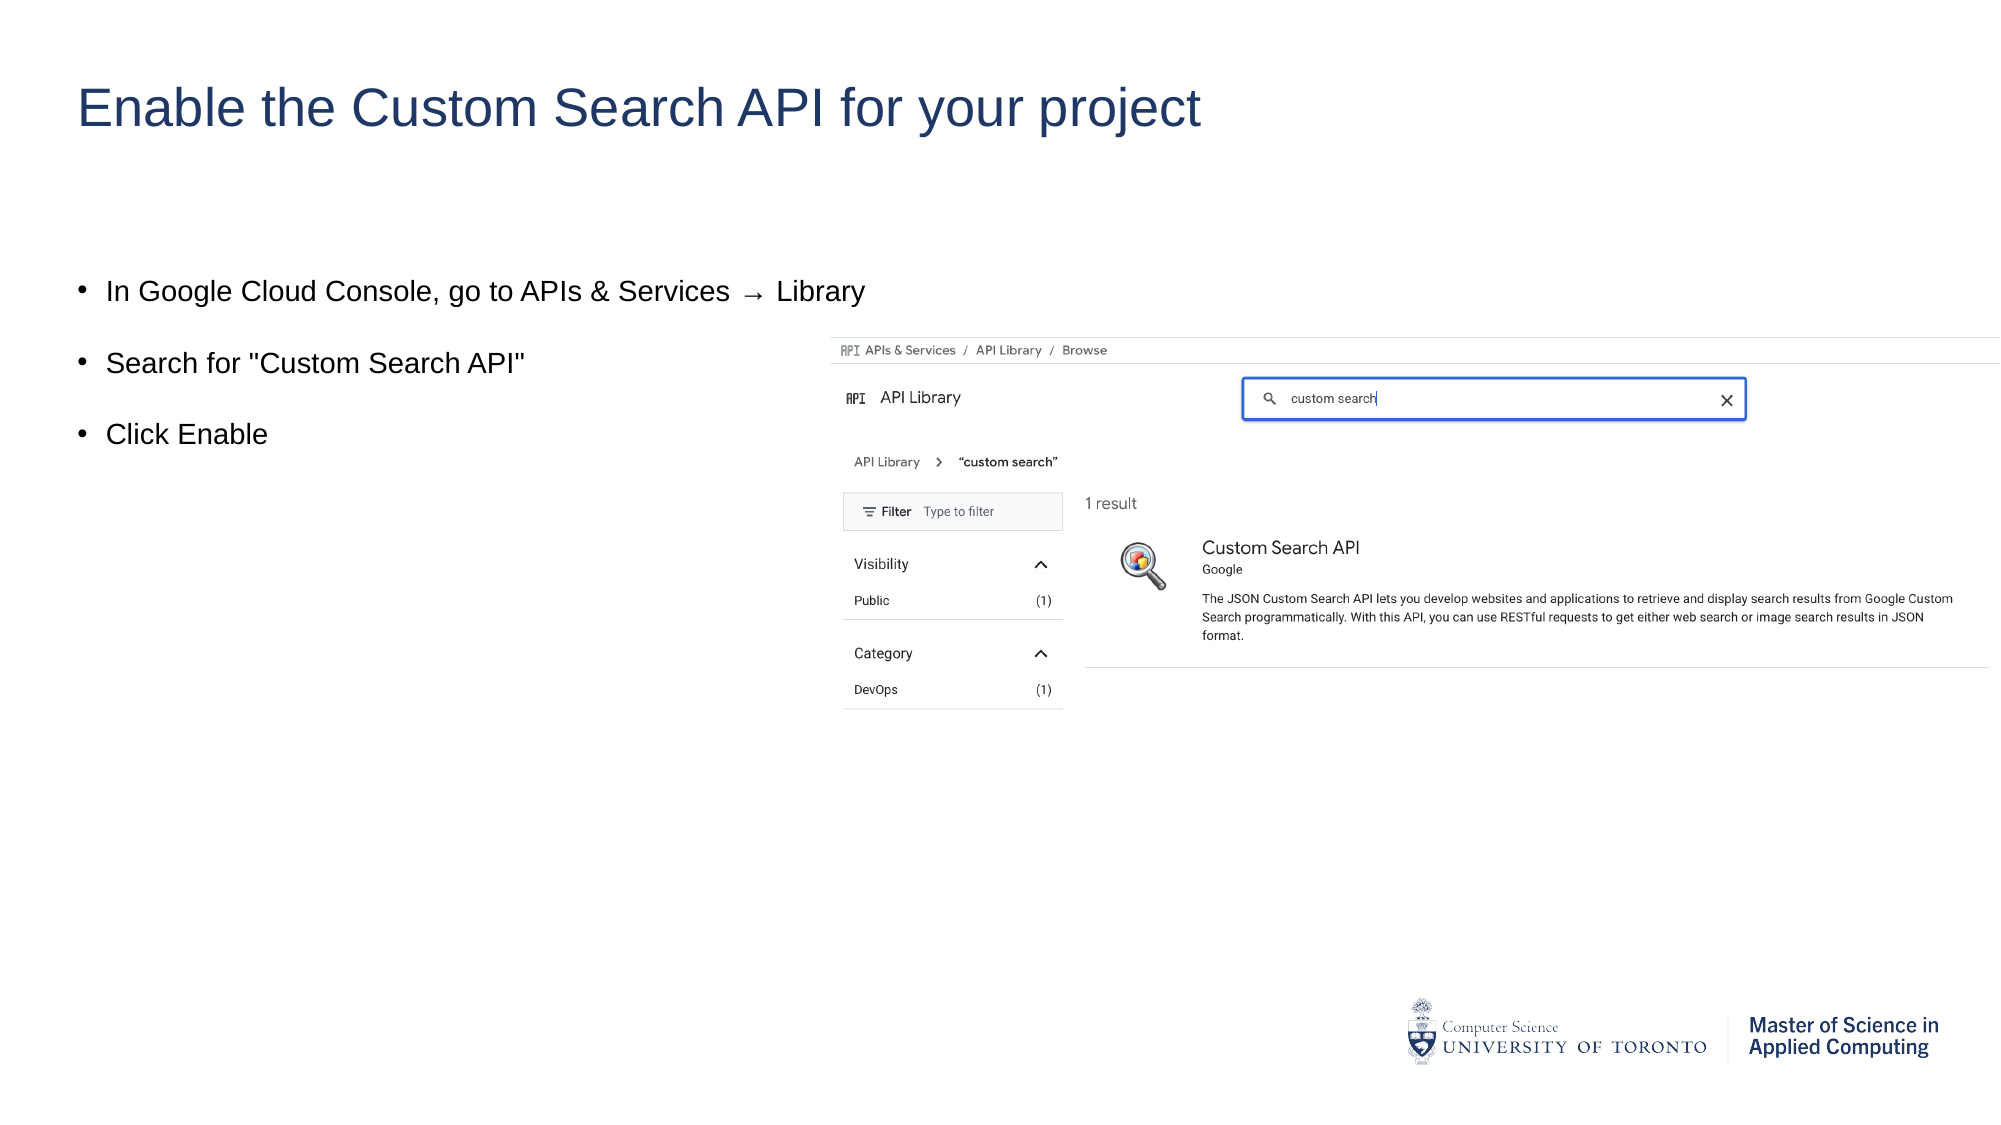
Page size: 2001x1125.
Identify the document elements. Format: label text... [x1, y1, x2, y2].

list In Google Cloud Console, go to APIs & Services → Library Search for "Custom Search API" Click Enable [62, 261, 1469, 947]
title Enable the Custom Search API for your project [62, 72, 1469, 235]
picture [830, 337, 2000, 788]
picture [1408, 998, 1938, 1065]
